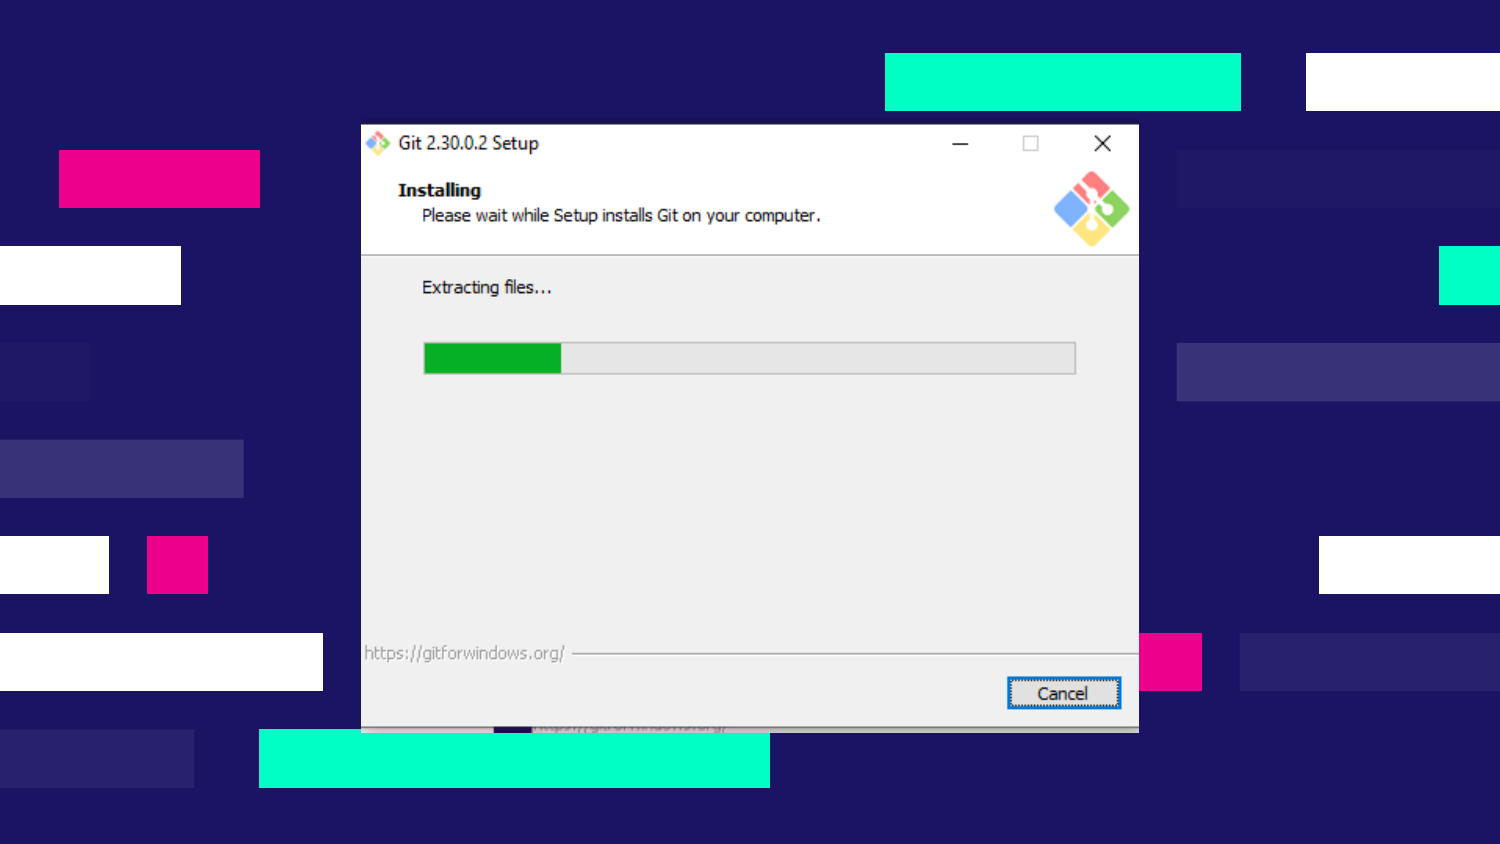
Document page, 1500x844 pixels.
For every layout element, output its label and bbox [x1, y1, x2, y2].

picture [361, 116, 1139, 734]
